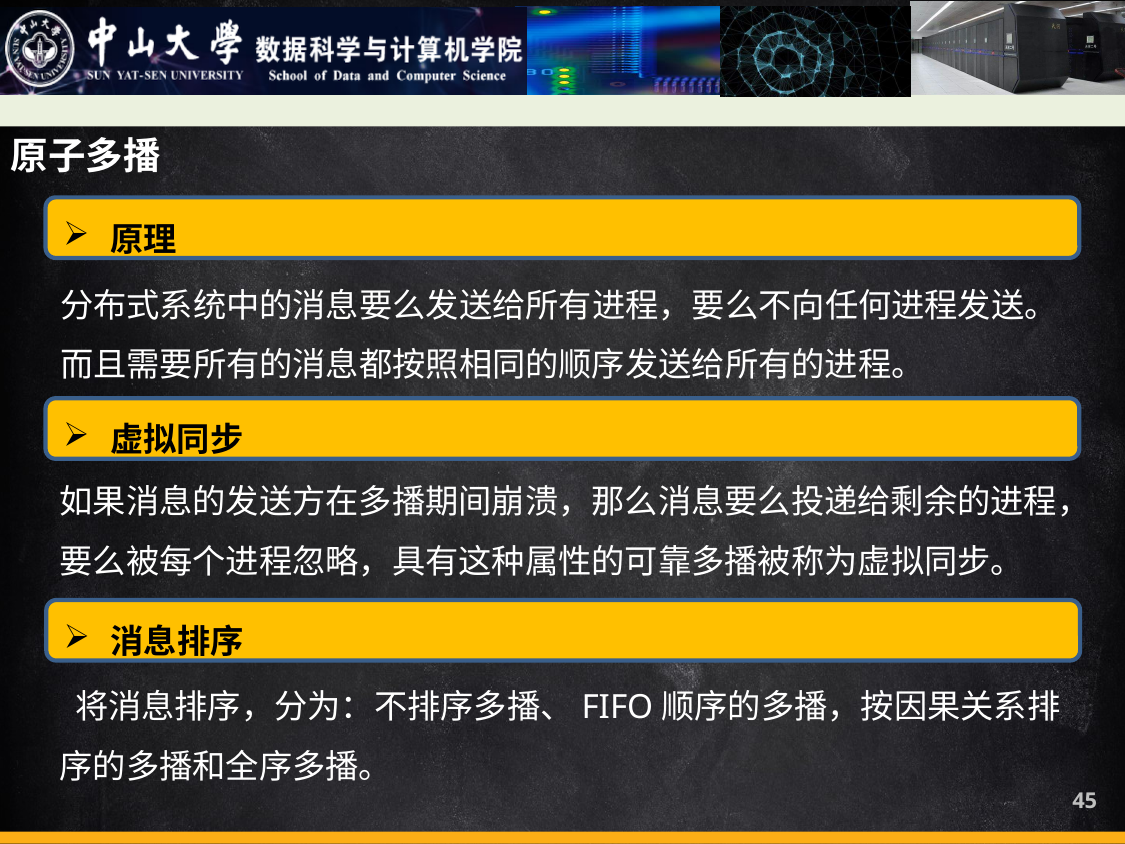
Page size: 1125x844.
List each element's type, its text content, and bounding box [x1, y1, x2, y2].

text_box 分布式系统中的消息要么发送给所有进程，要么不向任何进程发送。而且需要所有的消息都按照相同的顺序发送给所有的进程。 [45, 256, 1080, 401]
text_box 将消息排序，分为：不排序多播、FIFO顺序的多播，按因果关系排序的多播和全序多播。 [44, 658, 1079, 793]
text_box 虚拟同步 [43, 396, 1082, 456]
picture [0, 127, 1125, 831]
picture [0, 0, 1125, 97]
text_box 原理 [43, 195, 1082, 256]
text_box 原子多播 [0, 124, 858, 185]
text_box 消息排序 [44, 602, 1083, 659]
text_box 如果消息的发送方在多播期间崩溃，那么消息要么投递给剩余的进程，要么被每个进程忽略，具有这种属性的可靠多播被称为虚拟同步。 [45, 453, 1079, 648]
